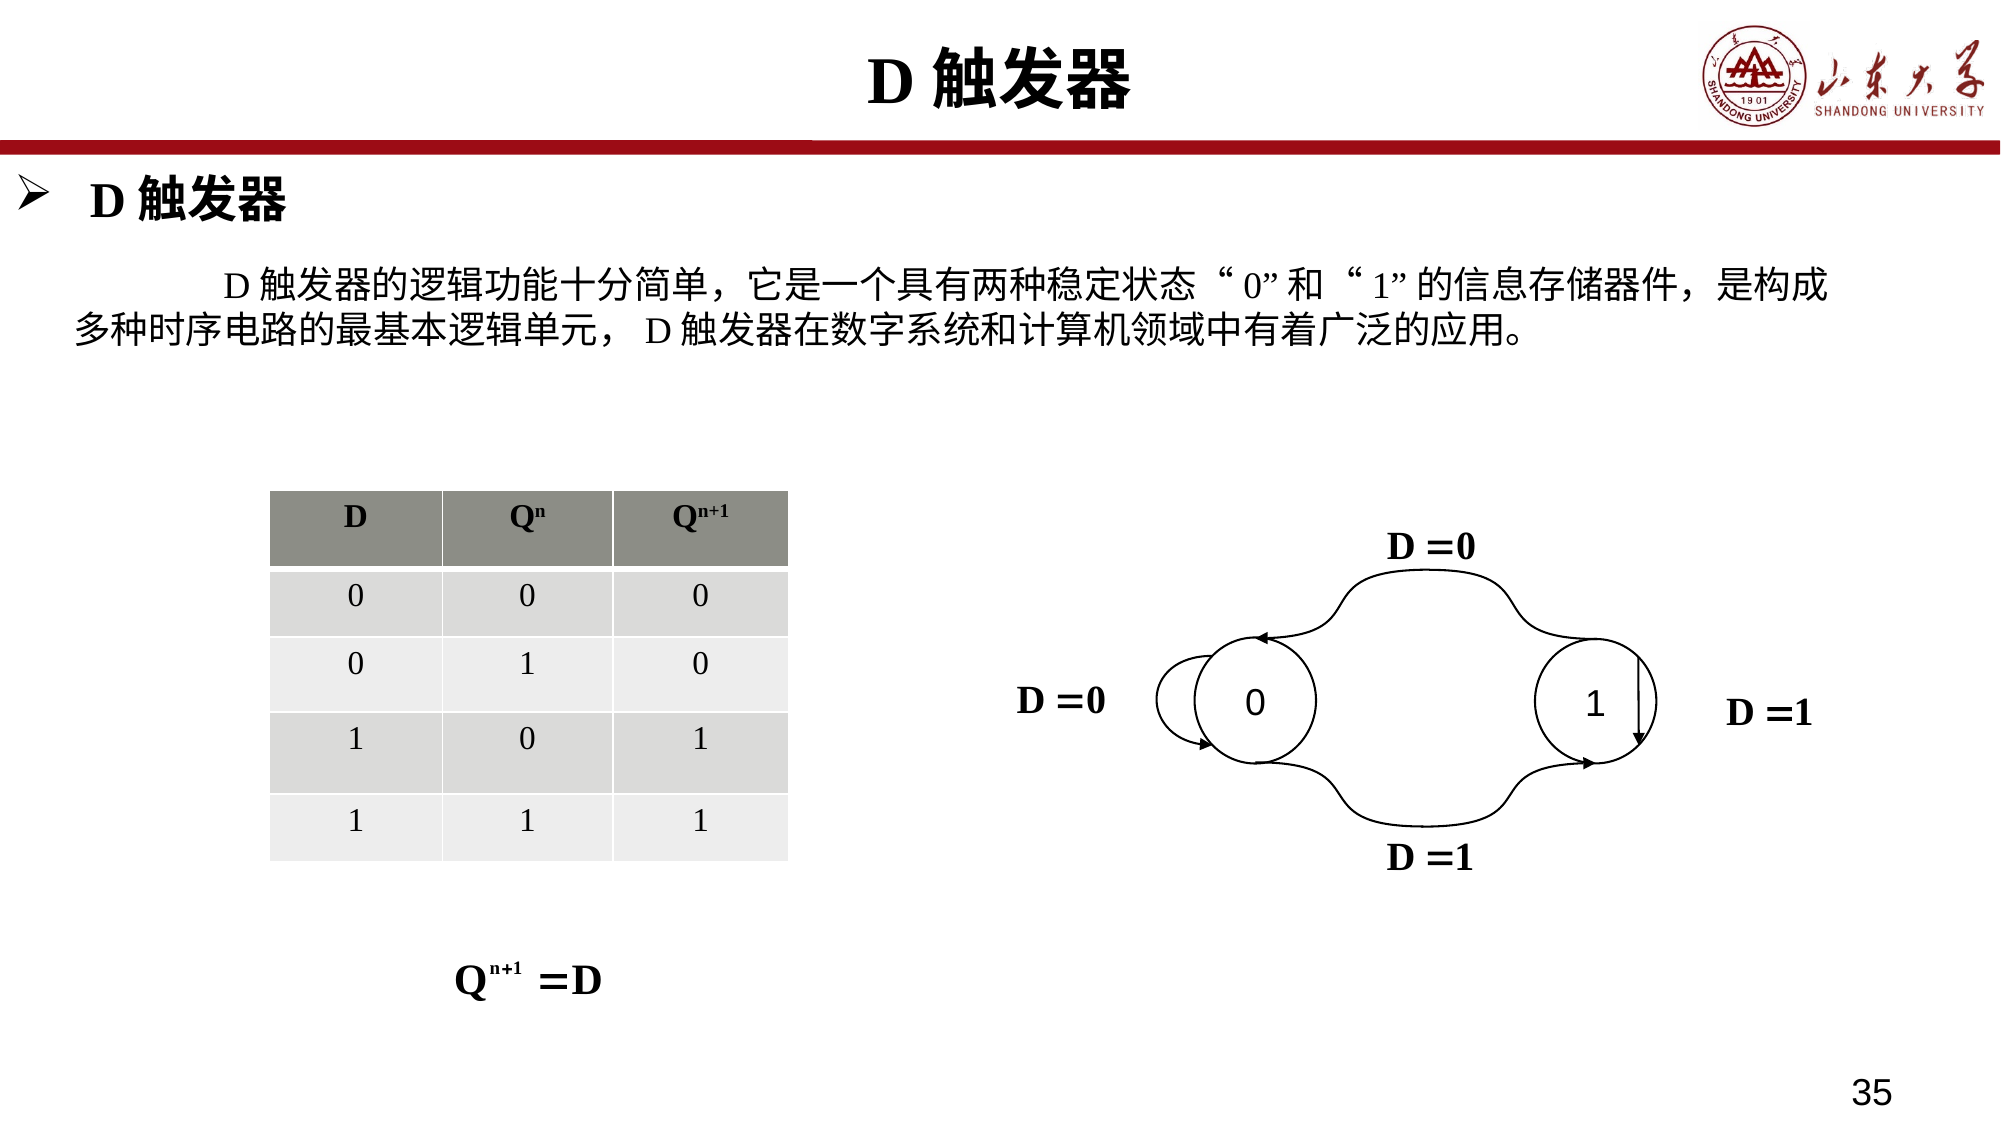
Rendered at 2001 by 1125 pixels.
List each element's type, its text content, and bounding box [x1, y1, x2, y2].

table_cell 0 [614, 638, 788, 711]
table_cell 0 [270, 638, 442, 711]
table_header Qn+1 [614, 491, 788, 566]
slide_number 35 [1836, 1060, 2000, 1125]
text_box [1721, 693, 1817, 731]
table_cell 1 [270, 713, 442, 793]
list D触发器 [0, 164, 957, 242]
table_header Qn [443, 491, 612, 566]
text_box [450, 953, 608, 1008]
table_cell 1 [614, 795, 788, 861]
table_cell 0 [443, 713, 612, 793]
table_cell 1 [443, 795, 612, 861]
table_cell 0 [443, 572, 612, 636]
table_cell 1 [270, 795, 442, 861]
table_cell 1 [443, 638, 612, 711]
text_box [1382, 837, 1478, 876]
picture [1698, 21, 1810, 39]
table_cell 0 [270, 572, 442, 636]
text_box D触发器的逻辑功能十分简单，它是一个具有两种稳定状态“0”和“1”的信息存储器件，是构成多种时序电路的最基本逻辑单元，D触发器在数字系统和计算机领域中有着广泛的应用。 [58, 254, 1856, 359]
table_cell 0 [614, 572, 788, 636]
title D触发器 [0, 39, 2000, 152]
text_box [1382, 526, 1481, 567]
table_header D [270, 491, 442, 566]
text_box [1194, 569, 1657, 827]
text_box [1012, 680, 1110, 721]
table_cell 1 [614, 713, 788, 793]
